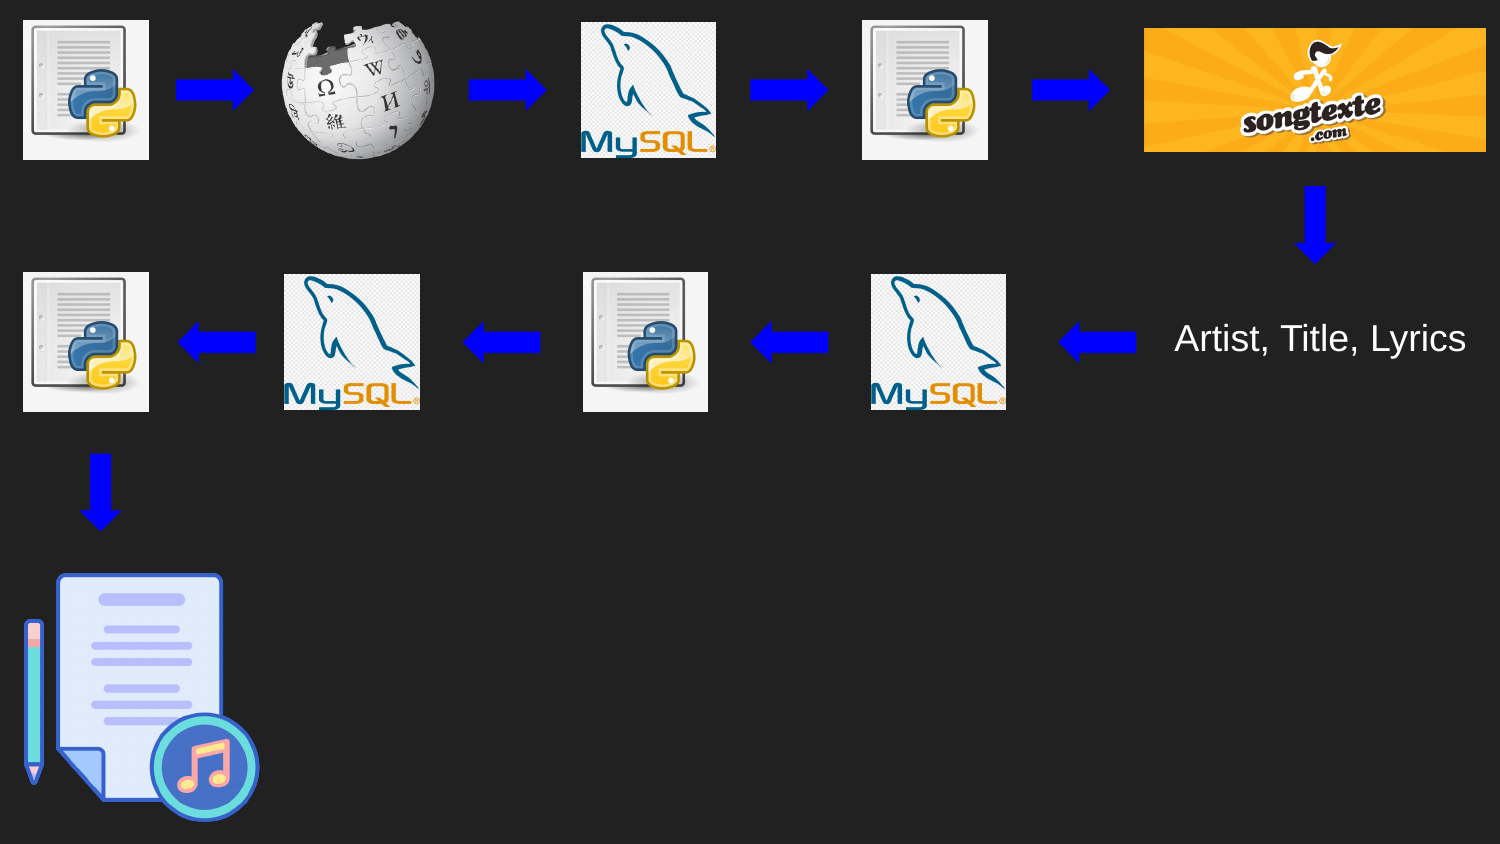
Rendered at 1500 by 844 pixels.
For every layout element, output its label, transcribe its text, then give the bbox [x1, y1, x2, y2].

picture [1144, 28, 1486, 152]
text_box [462, 321, 541, 364]
picture [583, 272, 708, 413]
text_box [1293, 186, 1337, 265]
text_box [1032, 68, 1111, 112]
picture [862, 20, 988, 160]
picture [17, 573, 266, 822]
picture [281, 20, 435, 160]
picture [23, 272, 149, 413]
text_box [750, 321, 829, 364]
text_box [79, 453, 122, 532]
text_box [750, 68, 829, 112]
picture [284, 274, 420, 410]
text_box [1058, 321, 1137, 364]
text_box Artist, Title, Lyrics [1155, 298, 1486, 386]
picture [870, 274, 1007, 410]
text_box [468, 68, 547, 112]
picture [580, 22, 717, 158]
text_box [177, 321, 256, 364]
picture [23, 20, 149, 160]
text_box [176, 68, 254, 112]
